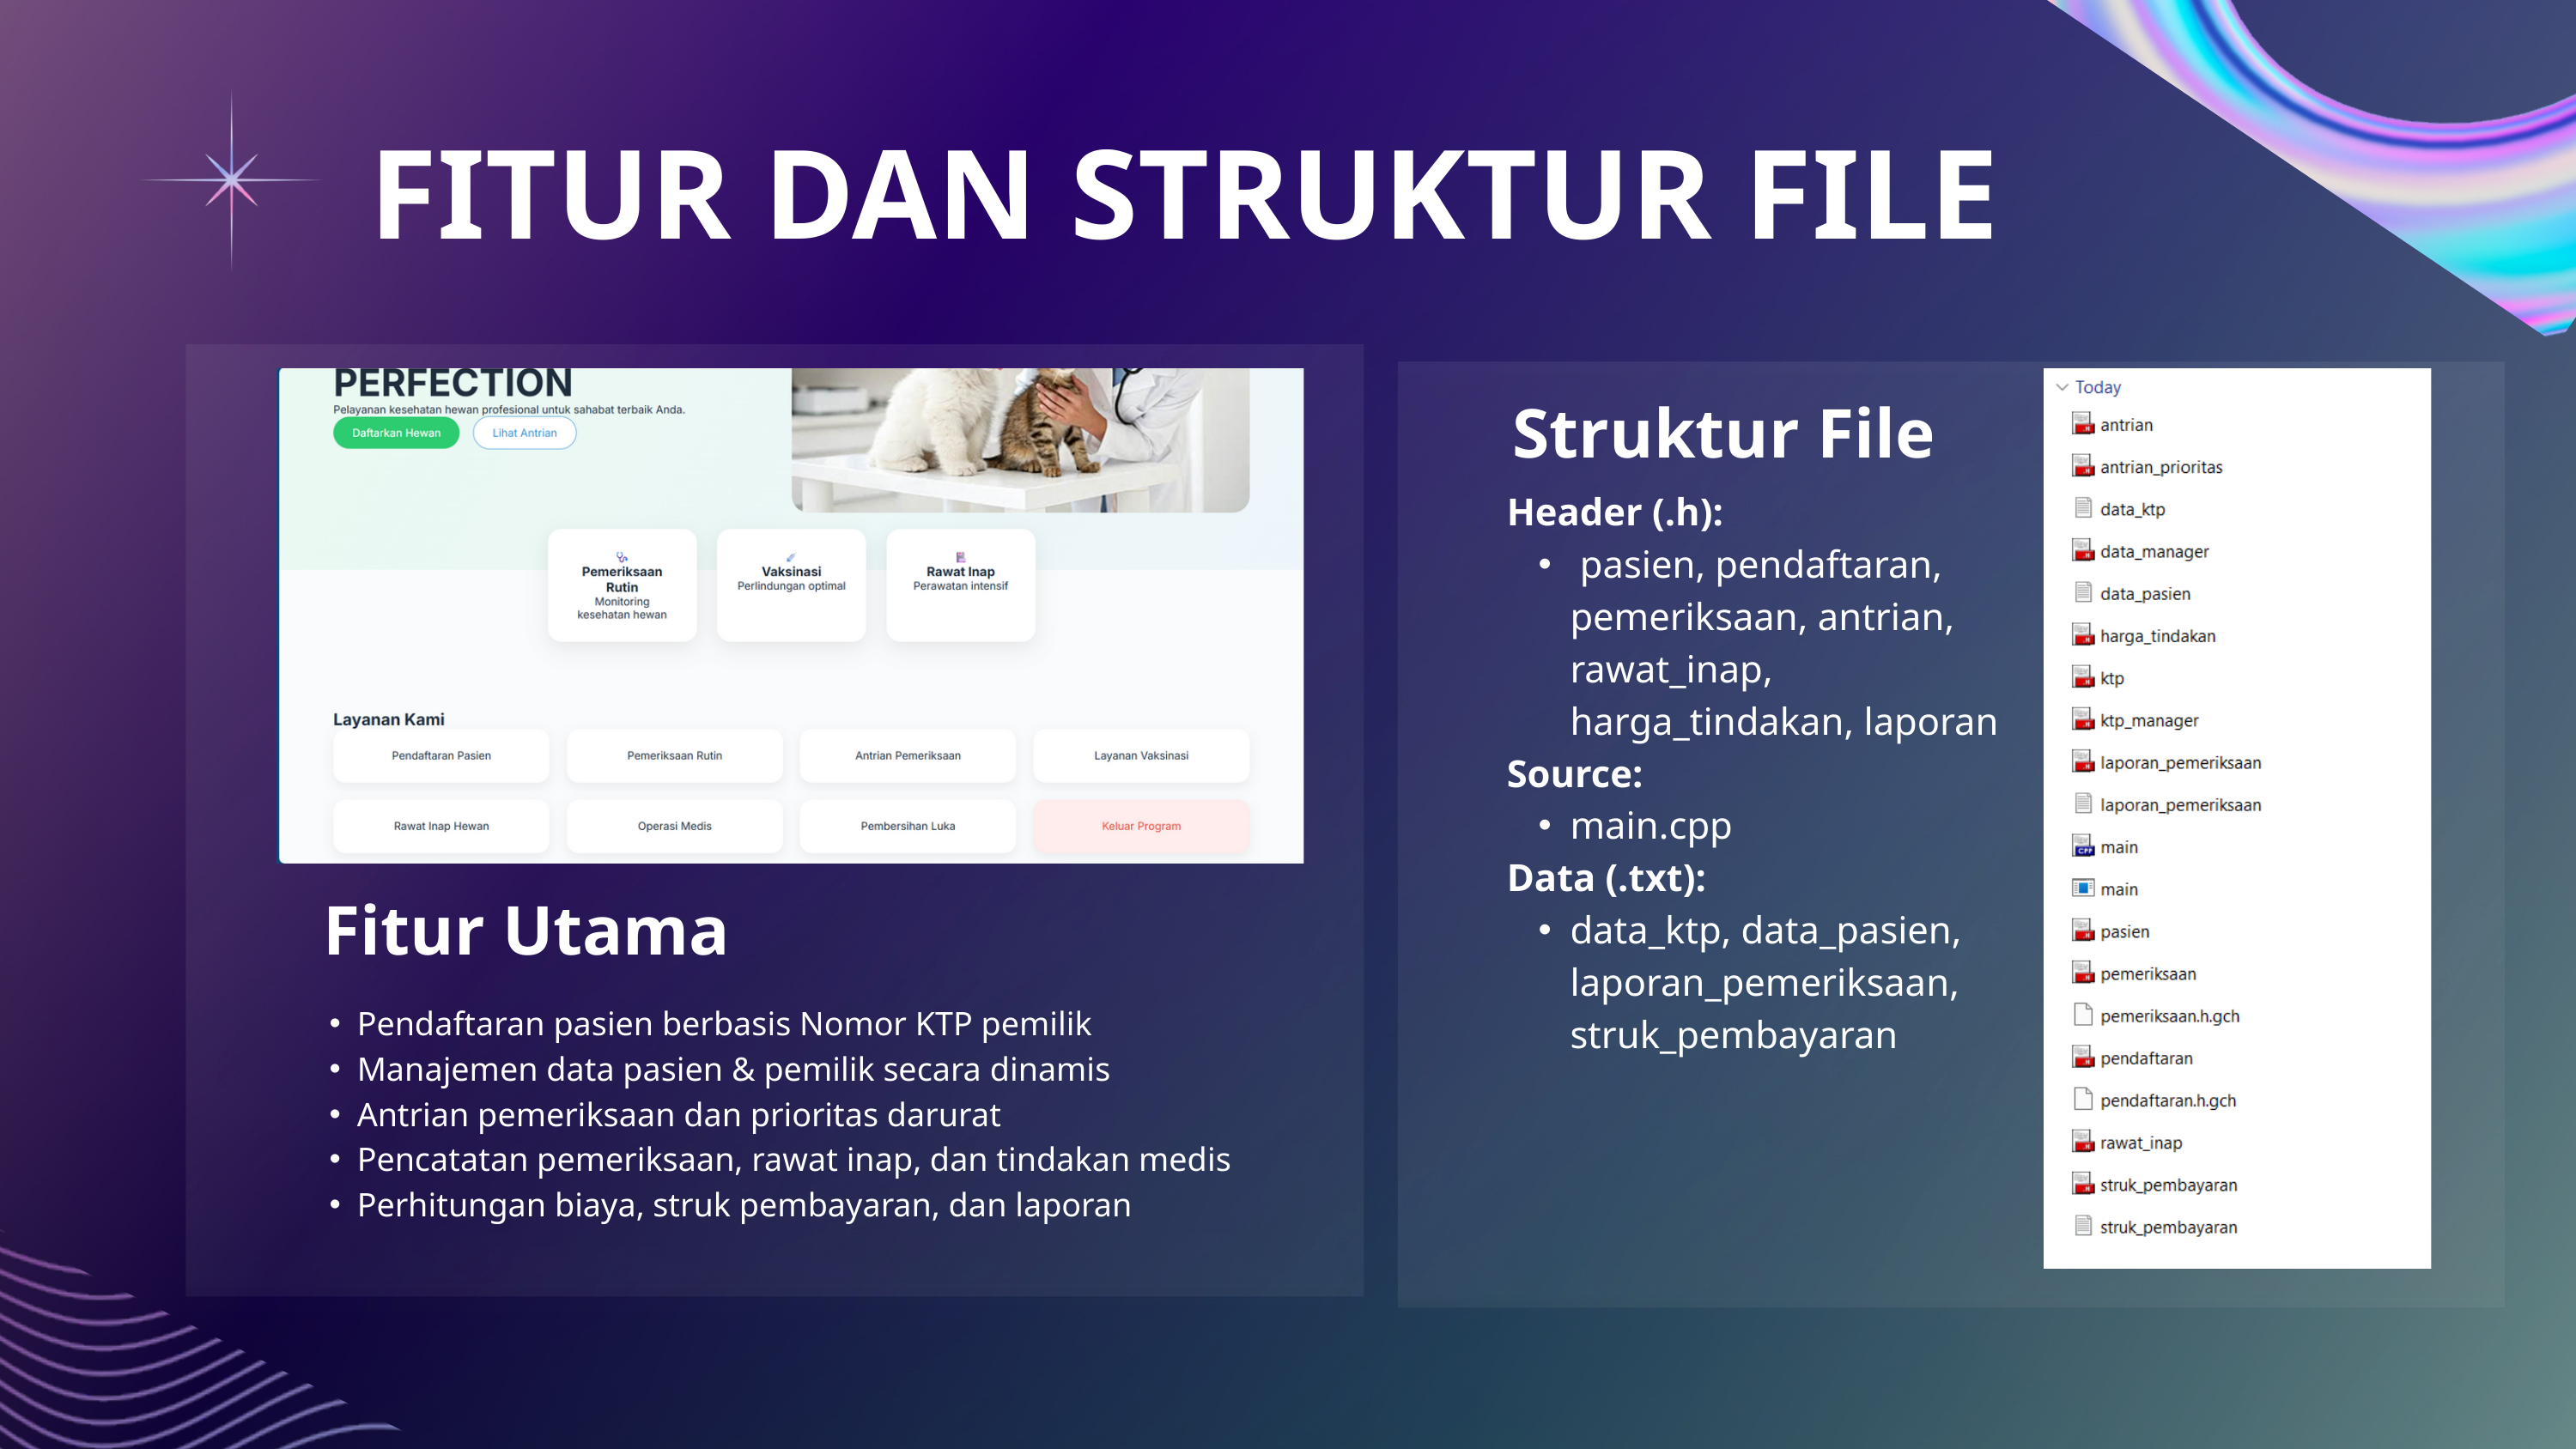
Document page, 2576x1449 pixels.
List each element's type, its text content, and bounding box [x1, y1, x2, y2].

text_box [0, 0, 2576, 1449]
text_box [1397, 344, 2506, 1337]
text_box Struktur File [1473, 392, 1975, 472]
text_box [0, 1229, 440, 1449]
text_box FITUR DAN STRUKTUR FILE [325, 118, 2046, 264]
text_box [138, 87, 325, 273]
text_box [2044, 368, 2432, 1269]
text_box Pendaftaran pasien berbasis Nomor KTP pemilik Manajemen data pasien & pemilik secara dinamis Antrian pemeriksaan dan prioritas darurat Pencatatan pemeriksaan, rawat inap, dan tindakan medis Perhitungan biaya, struk pembayaran, dan laporan [301, 997, 1255, 1269]
text_box [2047, 0, 2576, 345]
text_box Fitur Utama [276, 888, 777, 968]
text_box [185, 344, 1364, 1337]
text_box Header (.h): pasien, pendaftaran, pemeriksaan, antrian, rawat_inap, harga_tindakan, laporan Source: main.cpp Data (.txt): data_ktp, data_pasien, laporan_pemeriksaan, struk_pembayaran [1506, 481, 2031, 1108]
text_box [276, 368, 1304, 864]
